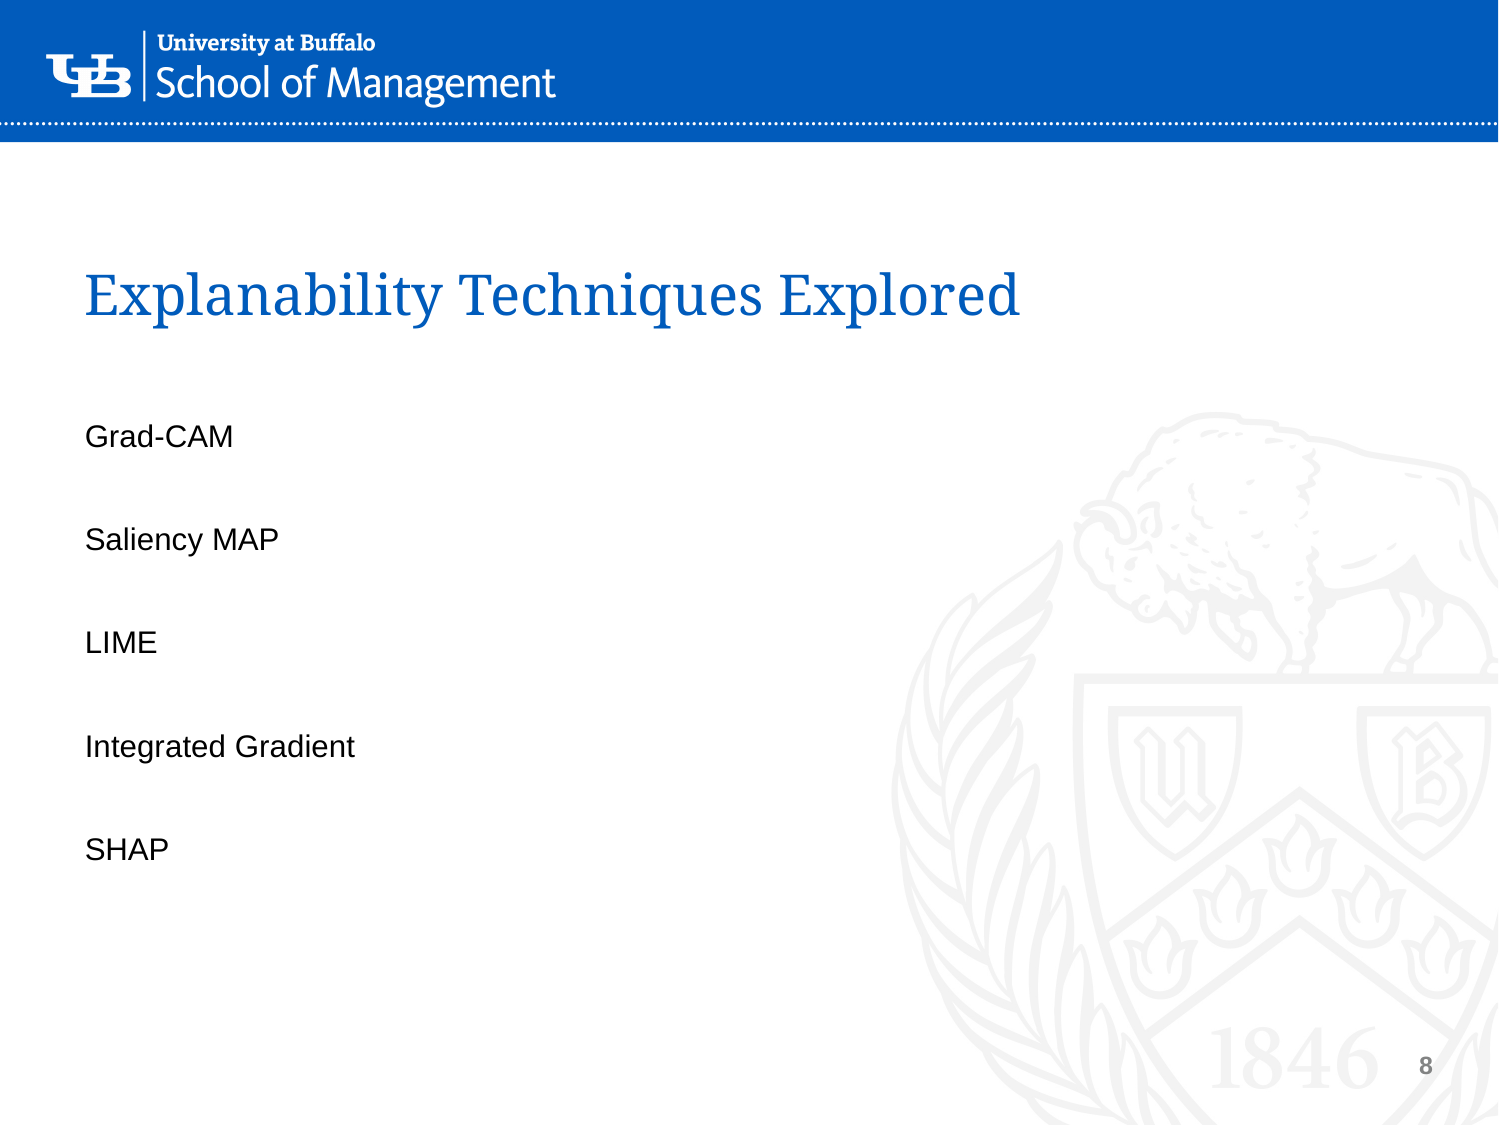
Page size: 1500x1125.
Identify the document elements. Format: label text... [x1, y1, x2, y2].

picture [0, 0, 1499, 1125]
title Explanability Techniques Explored [70, 216, 1364, 335]
list Grad-CAM Saliency MAP LIME Integrated Gradient SHAP [69, 358, 1433, 1007]
